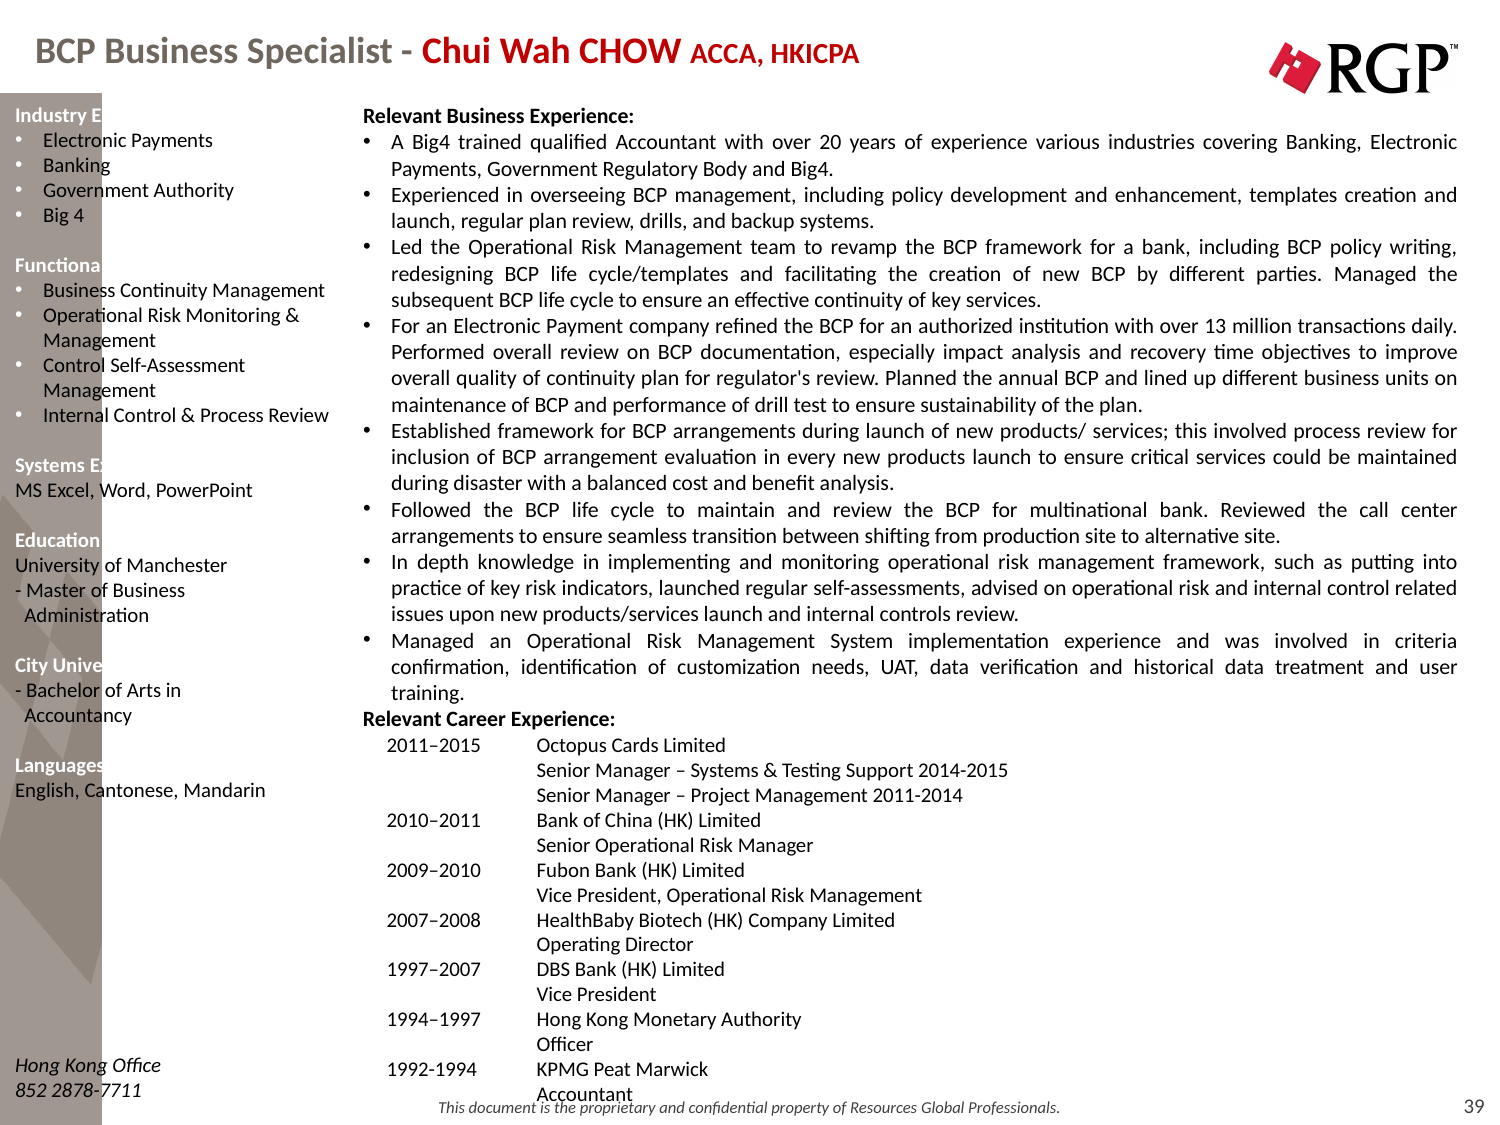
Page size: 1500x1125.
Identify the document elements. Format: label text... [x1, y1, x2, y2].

picture [1269, 42, 1458, 94]
text_box 2011–2015 Octopus Cards Limited Senior Manager – Systems & Testing Support 2014-2015 Senior Manager – Project Management 2011-2014 2010–2011 Bank of China (HK) Limited Senior Operational Risk Manager 2009–2010 Fubon Bank (HK) Limited Vice President, Operational Risk Management 2007–2008 HealthBaby Biotech (HK) Company Limited Operating Director 1997–2007 DBS Bank (HK) Limited Vice President 1994–1997 Hong Kong Monetary Authority Officer 1992-1994 KPMG Peat Marwick Accountant [371, 723, 1446, 1114]
picture [0, 93, 349, 1125]
text_box Relevant Career Experience: [353, 696, 1099, 738]
text_box Relevant Business Experience: A Big4 trained qualified Accountant with over 20 years of experience various industries covering Banking, Electronic Payments, Government Regulatory Body and Big4. Experienced in overseeing BCP management, including policy development and enhancement, templates creation and launch, regular plan review, drills, and backup systems. Led the Operational Risk Management team to revamp the BCP framework for a bank, including BCP policy writing, redesigning BCP life cycle/templates and facilitating the creation of new BCP by different parties. Managed the subsequent BCP life cycle to ensure an effective continuity of key services. For an Electronic Payment company refined the BCP for an authorized institution with over 13 million transactions daily. Performed overall review on BCP documentation, especially impact analysis and recovery time objectives to improve overall quality of continuity plan for regulator's review. Planned the annual BCP and lined up different business units on maintenance of BCP and performance of drill test to ensure sustainability of the plan. Established framework for BCP arrangements during launch of new products/ services; this involved process review for inclusion of BCP arrangement evaluation in every new products launch to ensure critical services could be maintained during disaster with a balanced cost and benefit analysis. Followed the BCP life cycle to maintain and review the BCP for multinational bank. Reviewed the call center arrangements to ensure seamless transition between shifting from production site to alternative site. In depth knowledge in implementing and monitoring operational risk management framework, such as putting into practice of key risk indicators, launched regular self-assessments, advised on operational risk and internal control related issues upon new products/services launch and internal controls review. Managed an Operational Risk Management System implementation experience and was involved in criteria confirmation, identification of customization needs, UAT, data verification and historical data treatment and user training. [350, 94, 1475, 739]
title BCP Business Specialist - Chui Wah CHOW ACCA, HKICPA [21, 19, 1454, 74]
